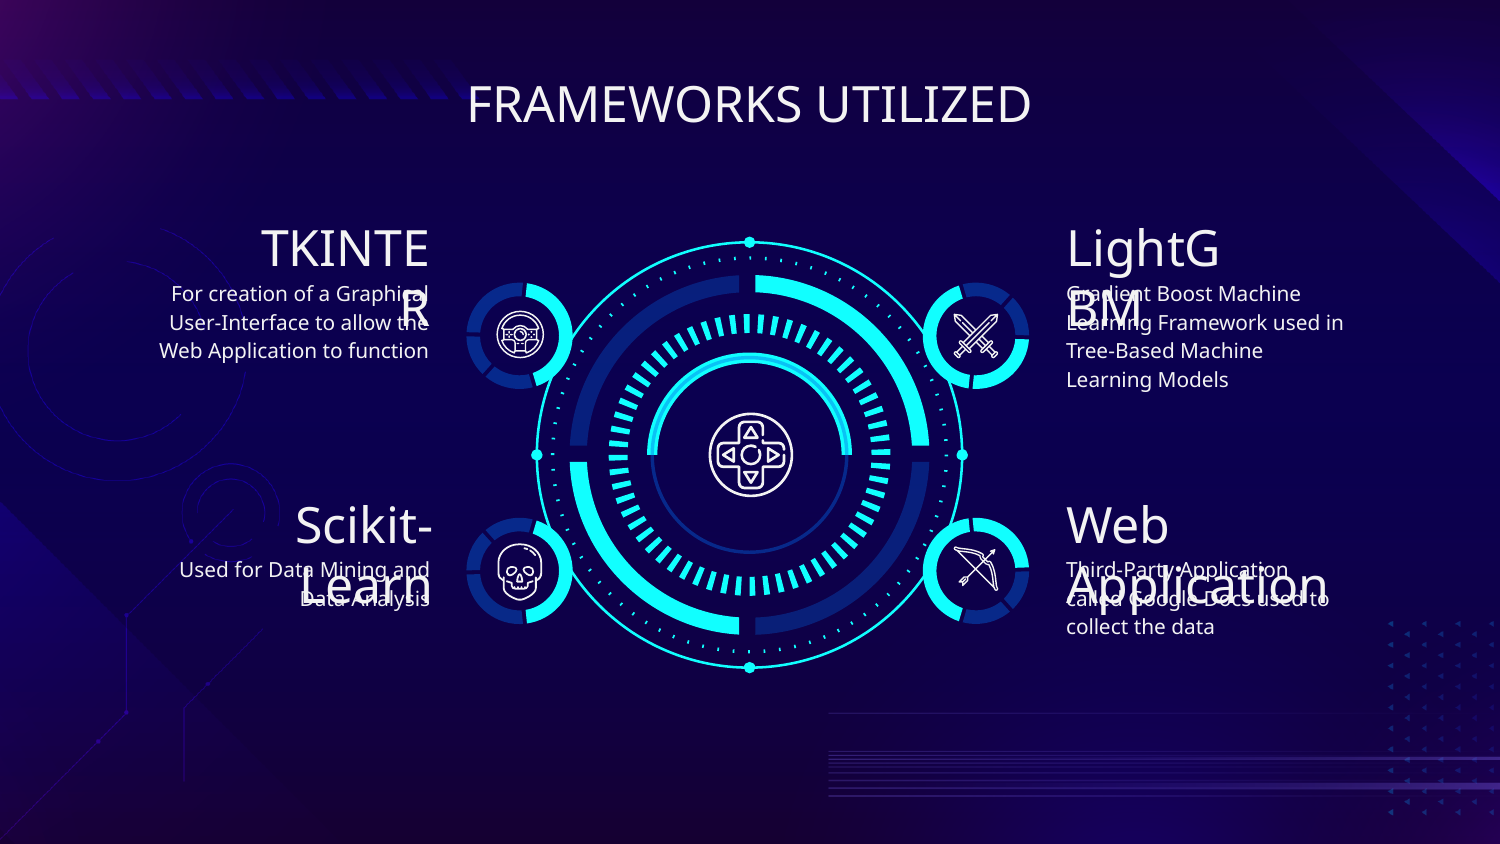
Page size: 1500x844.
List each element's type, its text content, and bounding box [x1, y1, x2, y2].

text_box [855, 511, 875, 526]
text_box [858, 392, 879, 406]
text_box [962, 601, 1010, 624]
text_box [922, 285, 970, 389]
title LightGBM [1051, 201, 1261, 265]
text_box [497, 543, 543, 601]
text_box [608, 440, 629, 448]
text_box [836, 356, 855, 374]
text_box [922, 518, 970, 622]
text_box [972, 517, 1029, 568]
text_box [535, 461, 552, 528]
text_box [679, 560, 694, 580]
text_box [466, 574, 523, 625]
text_box [608, 454, 628, 461]
text_box [867, 419, 888, 430]
text_box [613, 411, 634, 423]
text_box [485, 366, 533, 389]
text_box [953, 313, 999, 359]
text_box [666, 553, 682, 573]
text_box [655, 545, 672, 564]
text_box [845, 367, 864, 384]
text_box [620, 504, 641, 518]
text_box [743, 661, 756, 674]
text_box [769, 315, 779, 336]
text_box [787, 569, 799, 589]
text_box [871, 448, 891, 455]
text_box [632, 372, 651, 388]
text_box [692, 566, 705, 586]
text_box [1003, 297, 1030, 336]
text_box [611, 480, 632, 490]
text_box [673, 332, 689, 352]
text_box [525, 520, 573, 624]
text_box [744, 244, 755, 248]
text_box [782, 319, 794, 339]
subtitle Gradient Boost Machine Learning Framework used in Tree-Based Machine Learning Models [1051, 262, 1362, 445]
text_box [956, 449, 968, 461]
text_box [569, 461, 740, 635]
text_box [466, 336, 492, 374]
text_box [848, 522, 867, 538]
text_box [810, 557, 826, 577]
text_box [840, 532, 859, 550]
text_box [485, 517, 533, 541]
text_box [573, 571, 744, 669]
text_box [852, 379, 872, 394]
text_box [734, 576, 742, 596]
text_box [953, 546, 999, 591]
text_box [610, 425, 631, 435]
text_box [644, 536, 663, 554]
text_box [569, 275, 740, 446]
subtitle Used for Data Mining and Data Analysis [140, 537, 446, 721]
text_box [948, 461, 964, 525]
subtitle For creation of a Graphical User-Interface to allow the Web Application to function [138, 262, 444, 445]
text_box [755, 275, 930, 446]
text_box [624, 384, 644, 399]
text_box [728, 314, 737, 335]
text_box [860, 499, 881, 513]
text_box [1003, 571, 1030, 609]
text_box [635, 526, 654, 543]
title FRAMEWORKS UTILIZED [322, 0, 1178, 148]
text_box [774, 573, 785, 593]
text_box [650, 355, 849, 554]
text_box [827, 346, 844, 365]
text_box [870, 434, 890, 443]
text_box [650, 350, 668, 368]
text_box [720, 574, 730, 594]
text_box [618, 397, 639, 411]
text_box [647, 352, 852, 455]
text_box [706, 570, 717, 591]
text_box [962, 282, 1010, 306]
text_box [627, 515, 647, 531]
text_box [799, 564, 813, 584]
text_box [640, 360, 659, 378]
text_box [700, 320, 712, 341]
text_box [466, 282, 523, 333]
text_box [831, 542, 849, 560]
text_box [609, 467, 629, 476]
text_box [496, 310, 545, 359]
text_box [749, 576, 756, 596]
text_box [573, 241, 923, 339]
text_box [821, 550, 838, 569]
text_box [947, 381, 964, 449]
text_box [466, 532, 492, 571]
text_box [794, 323, 807, 344]
text_box [817, 337, 833, 357]
title TKINTER [215, 201, 446, 265]
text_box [708, 412, 794, 498]
text_box [762, 575, 771, 596]
text_box [525, 283, 573, 387]
text_box [615, 492, 636, 505]
text_box [756, 576, 923, 669]
title Web Application [1051, 478, 1399, 542]
text_box [863, 405, 884, 418]
text_box [662, 340, 678, 360]
picture [0, 0, 1500, 844]
text_box [714, 317, 725, 337]
text_box [868, 475, 889, 485]
text_box [744, 236, 755, 241]
text_box [806, 330, 820, 350]
text_box [755, 461, 930, 635]
subtitle Third-Party Application called Google Docs used to collect the data [1051, 542, 1362, 721]
text_box [686, 326, 700, 346]
text_box [535, 378, 553, 449]
text_box [743, 314, 750, 334]
text_box [757, 314, 765, 334]
text_box [870, 462, 891, 470]
text_box [972, 338, 1029, 389]
title Scikit-Learn [196, 478, 449, 542]
text_box [531, 449, 543, 461]
text_box [865, 487, 886, 499]
